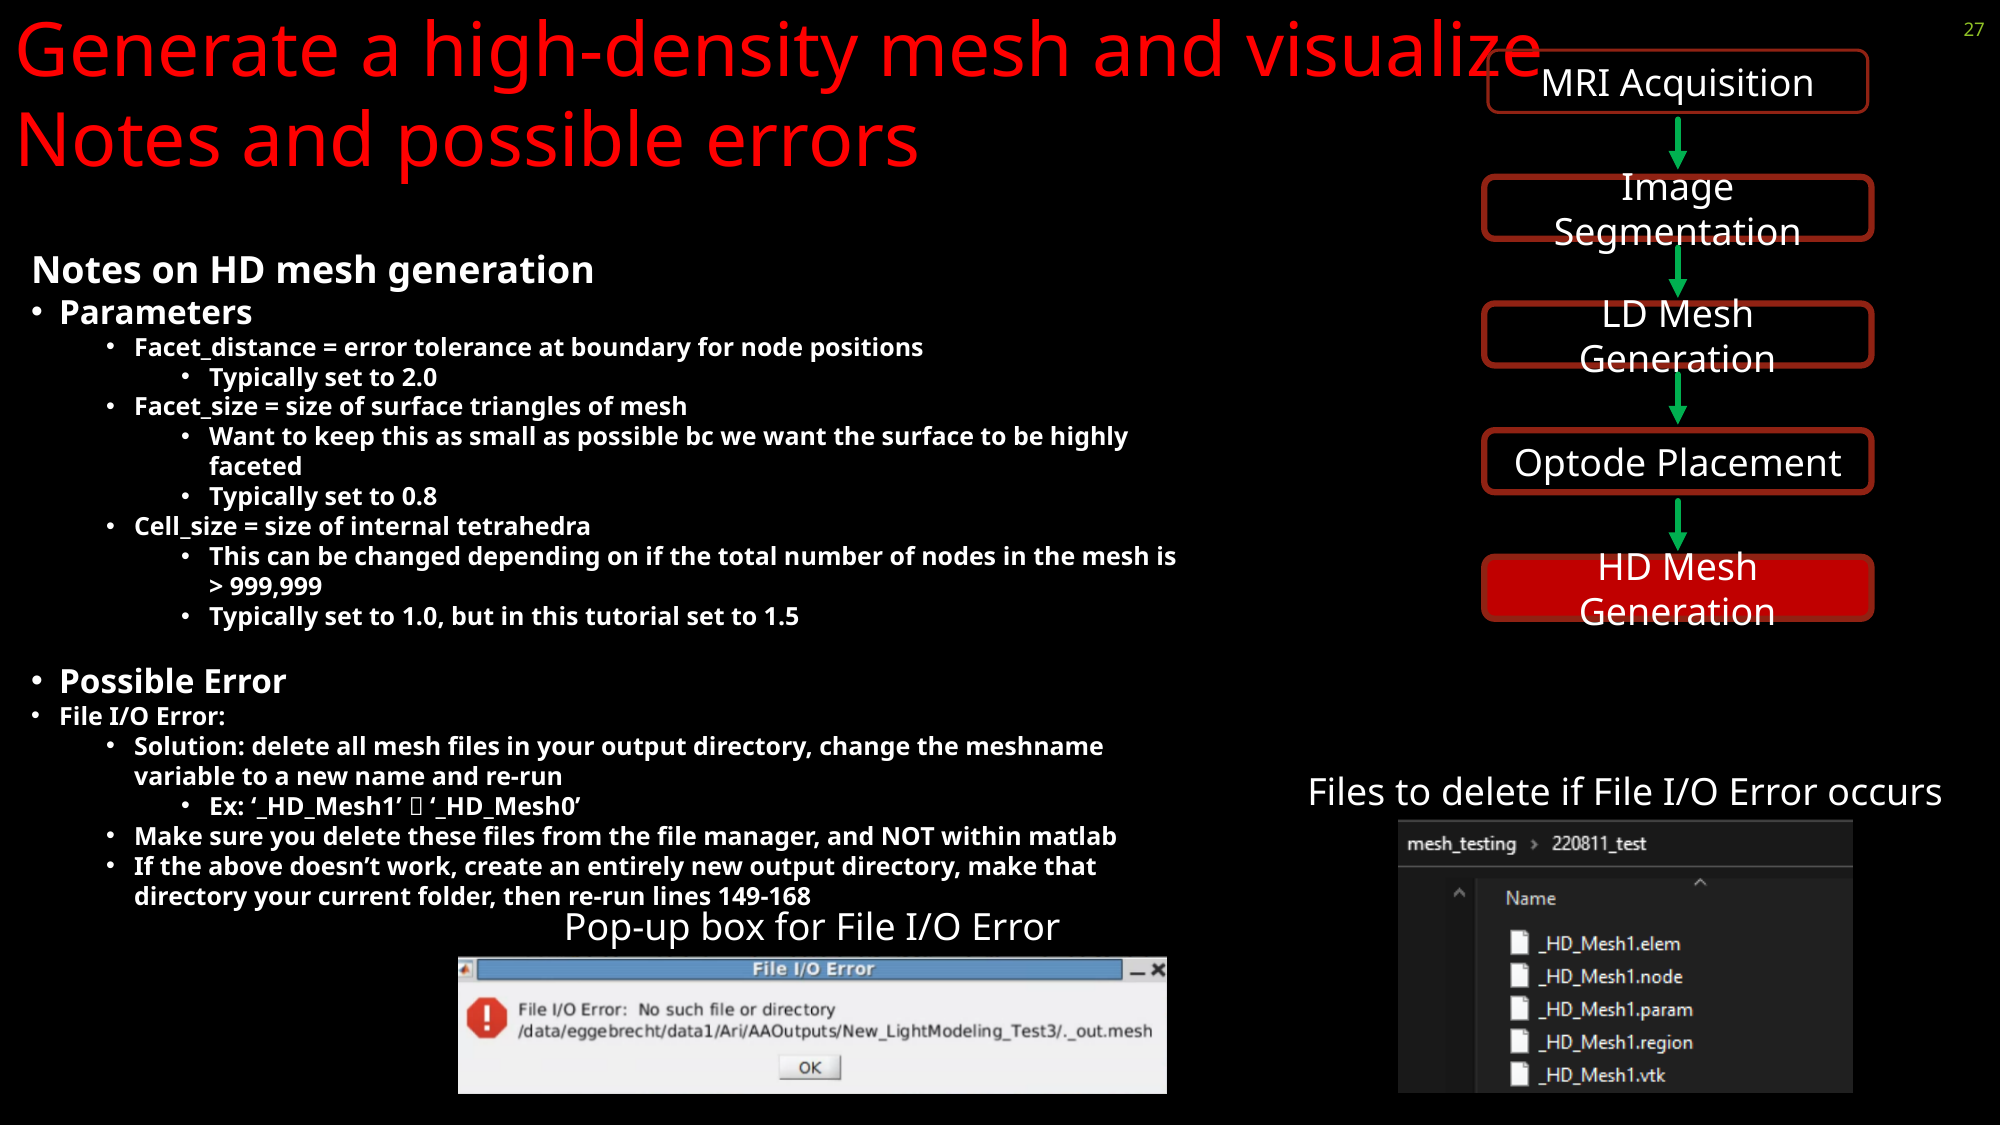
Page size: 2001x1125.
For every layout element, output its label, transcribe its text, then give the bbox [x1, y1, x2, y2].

text_box HD Mesh Generation [1482, 555, 1874, 621]
text_box Notes on HD mesh generation Parameters Facet_distance = error tolerance at boundary for node positions Typically set to 2.0 Facet_size = size of surface triangles of mesh Want to keep this as small as possible bc we want the surface to be highly faceted Typically set to 0.8 Cell_size = size of internal tetrahedra This can be changed depending on if the total number of nodes in the mesh is > 999,999 Typically set to 1.0, but in this tutorial set to 1.5 Possible Error File I/O Error: Solution: delete all mesh files in your output directory, change the meshname variable to a new name and re-run Ex: ‘_HD_Mesh1’  ‘_HD_Mesh0’ Make sure you delete these files from the file manager, and NOT within matlab If the above doesn’t work, create an entirely new output directory, make that directory your current folder, then re-run lines 149-168 [16, 238, 1199, 918]
text_box MRI Acquisition [1486, 48, 1870, 114]
text_box Image Segmentation [1482, 175, 1874, 241]
text_box Optode Placement [1482, 428, 1874, 494]
text_box Files to delete if File I/O Error occurs [1292, 760, 1959, 821]
text_box Pop-up box for File I/O Error [549, 895, 1076, 955]
slide_number 27 [1887, 0, 2000, 60]
picture [457, 955, 1168, 1094]
picture [1397, 818, 1854, 1094]
text_box Generate a high-density mesh and visualize Notes and possible errors [0, 0, 2000, 183]
text_box LD Mesh Generation [1482, 301, 1874, 367]
